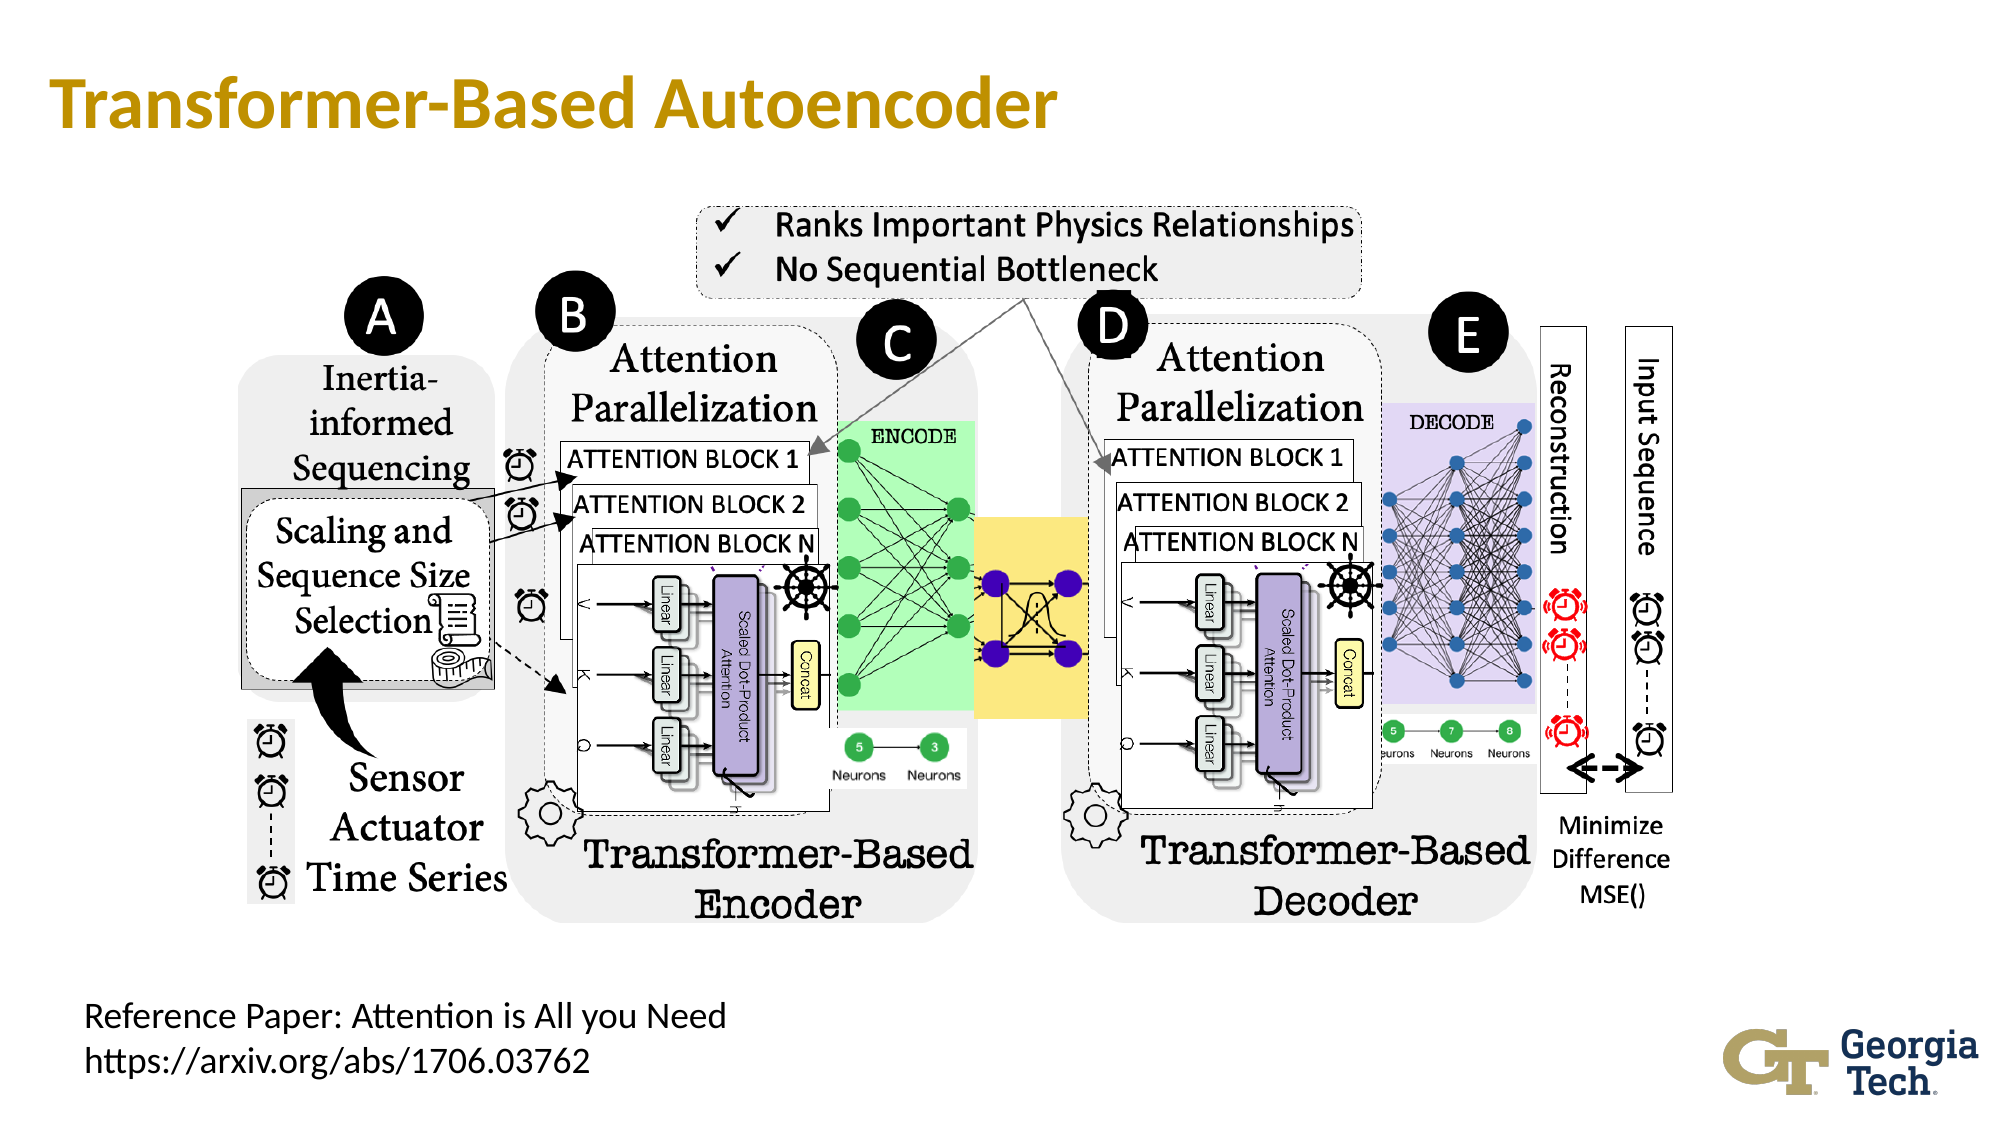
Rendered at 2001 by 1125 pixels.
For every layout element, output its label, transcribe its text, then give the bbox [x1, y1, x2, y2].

title Transformer-Based Autoencoder [34, 7, 1743, 203]
text_box Reference Paper: Attention is All you Need https://arxiv.org/abs/1706.03762 [69, 983, 1028, 1088]
picture [1701, 1009, 2000, 1115]
picture [238, 202, 1677, 923]
